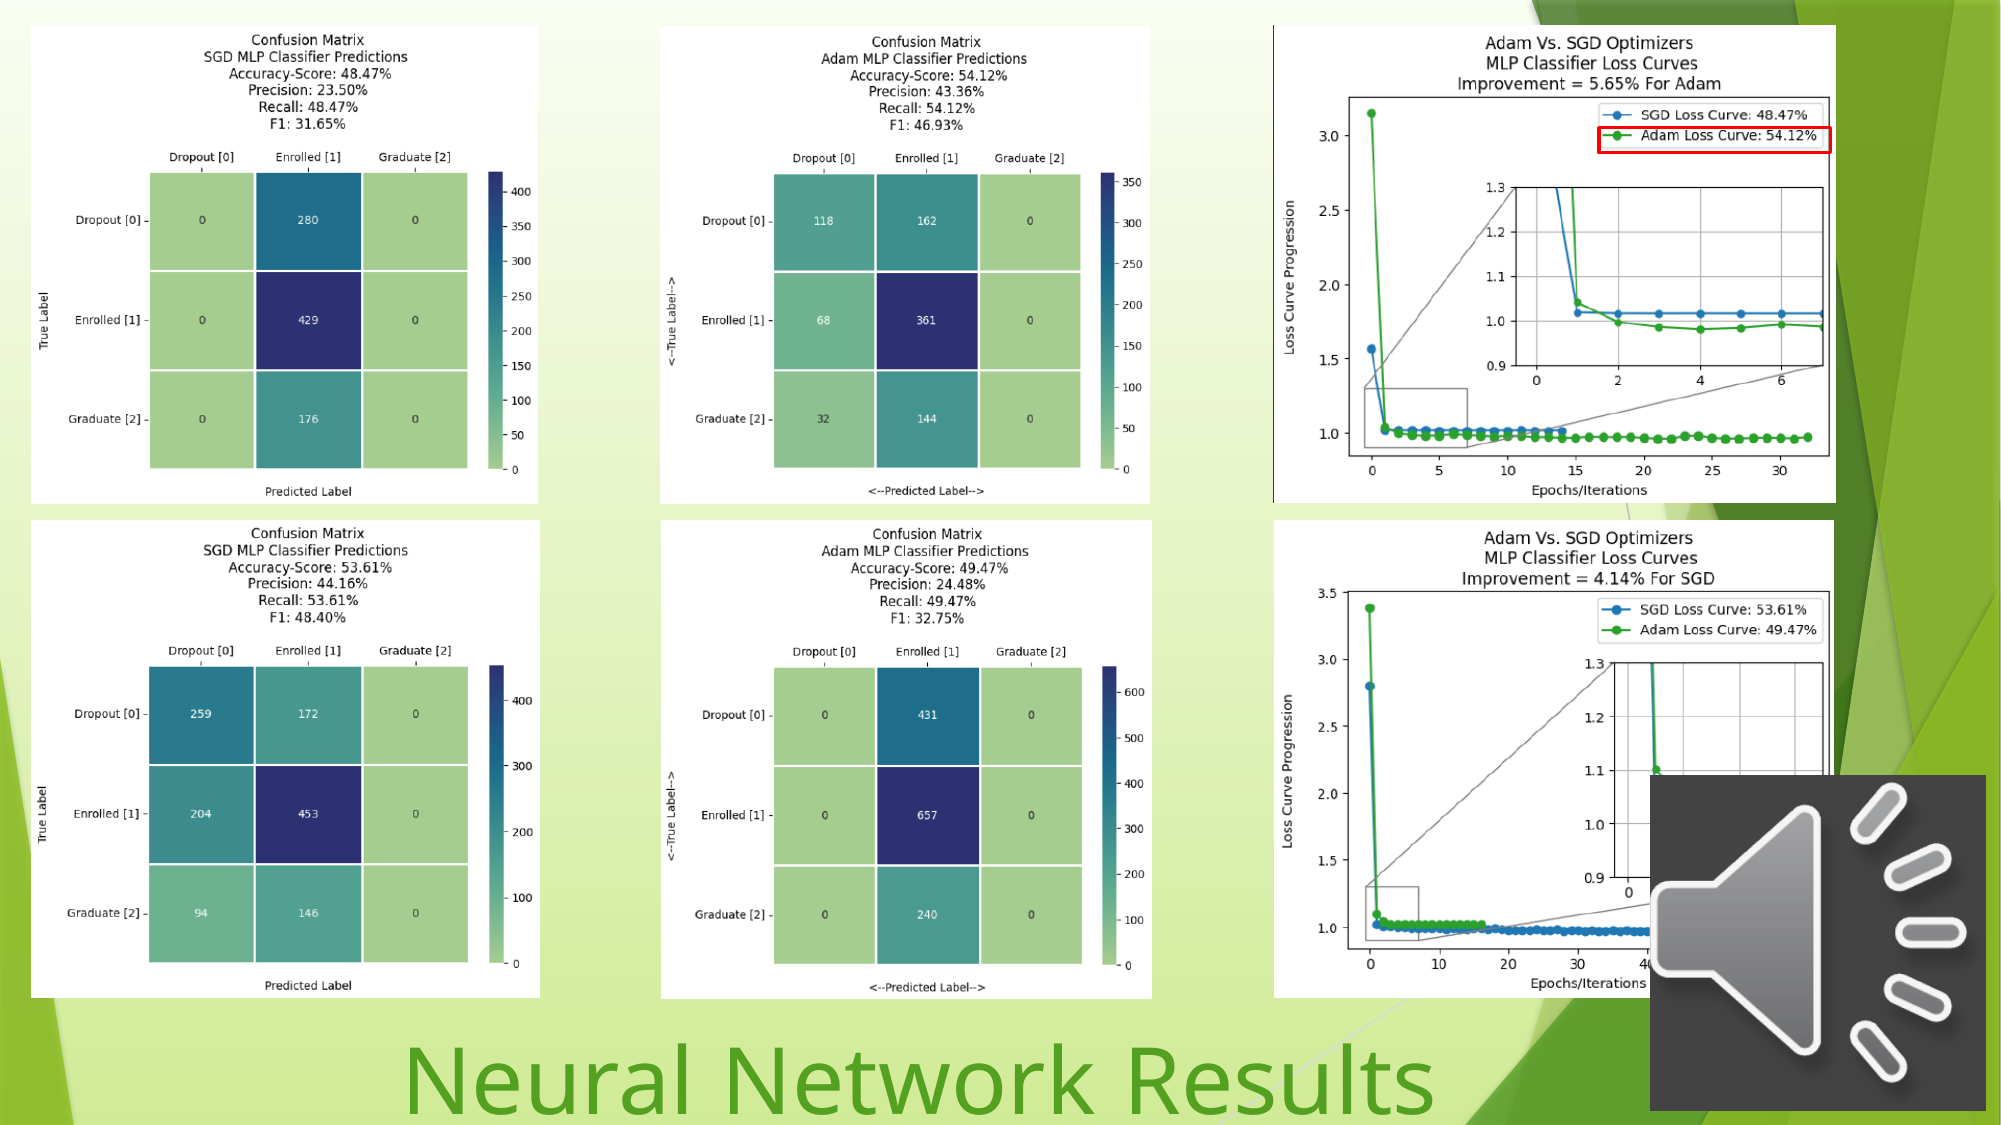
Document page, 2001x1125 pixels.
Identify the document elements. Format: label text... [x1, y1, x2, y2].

picture [660, 520, 1153, 1000]
title Neural Network Results [357, 975, 1453, 1125]
picture [1274, 520, 1987, 1112]
picture [1272, 25, 1836, 503]
picture [659, 26, 1151, 505]
picture [31, 520, 541, 998]
picture [31, 25, 538, 505]
